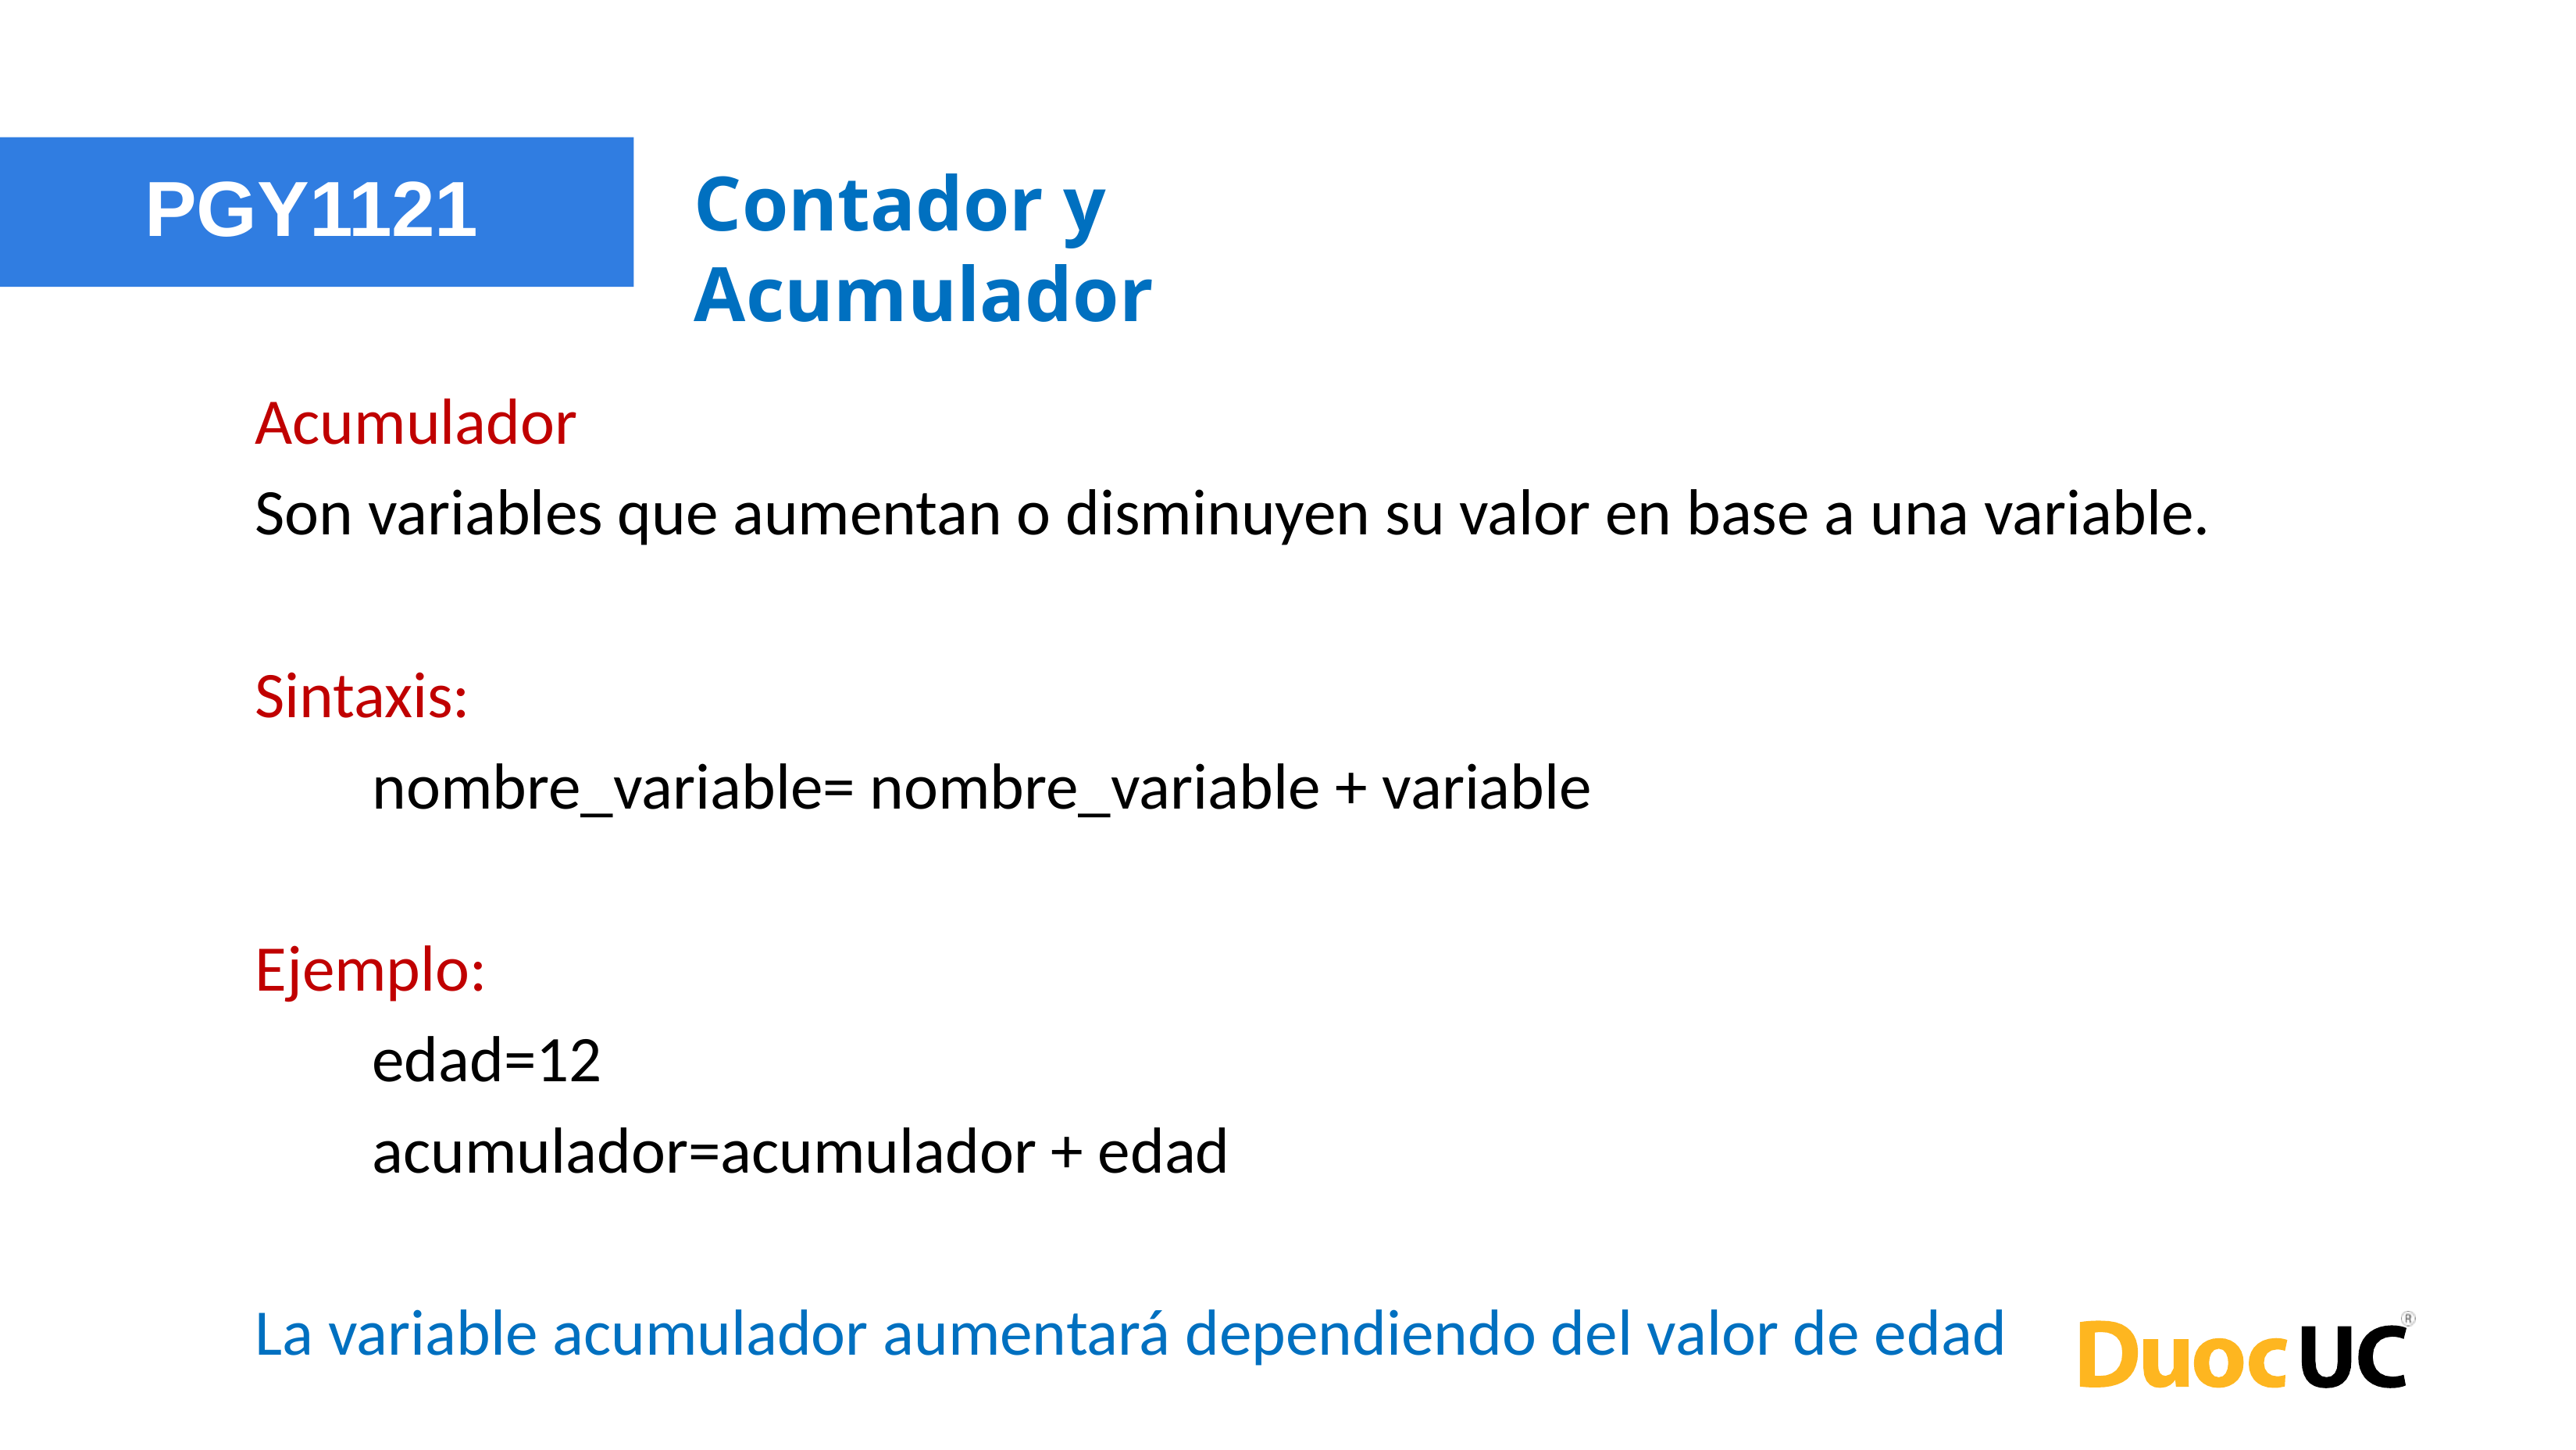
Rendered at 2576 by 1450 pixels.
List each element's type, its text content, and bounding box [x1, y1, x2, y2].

picture [2401, 1311, 2416, 1327]
text_box Contador y Acumulador [682, 149, 1581, 342]
list PGY1121 [18, 158, 605, 988]
text_box Acumulador Son variables que aumentan o disminuyen su valor en base a una variable. Sintaxis: nombre_variable= nombre_variable + variable Ejemplo: edad=12 acumulador=acumulador + edad La variable acumulador aumentará dependiendo del valor de edad [243, 373, 2353, 1272]
